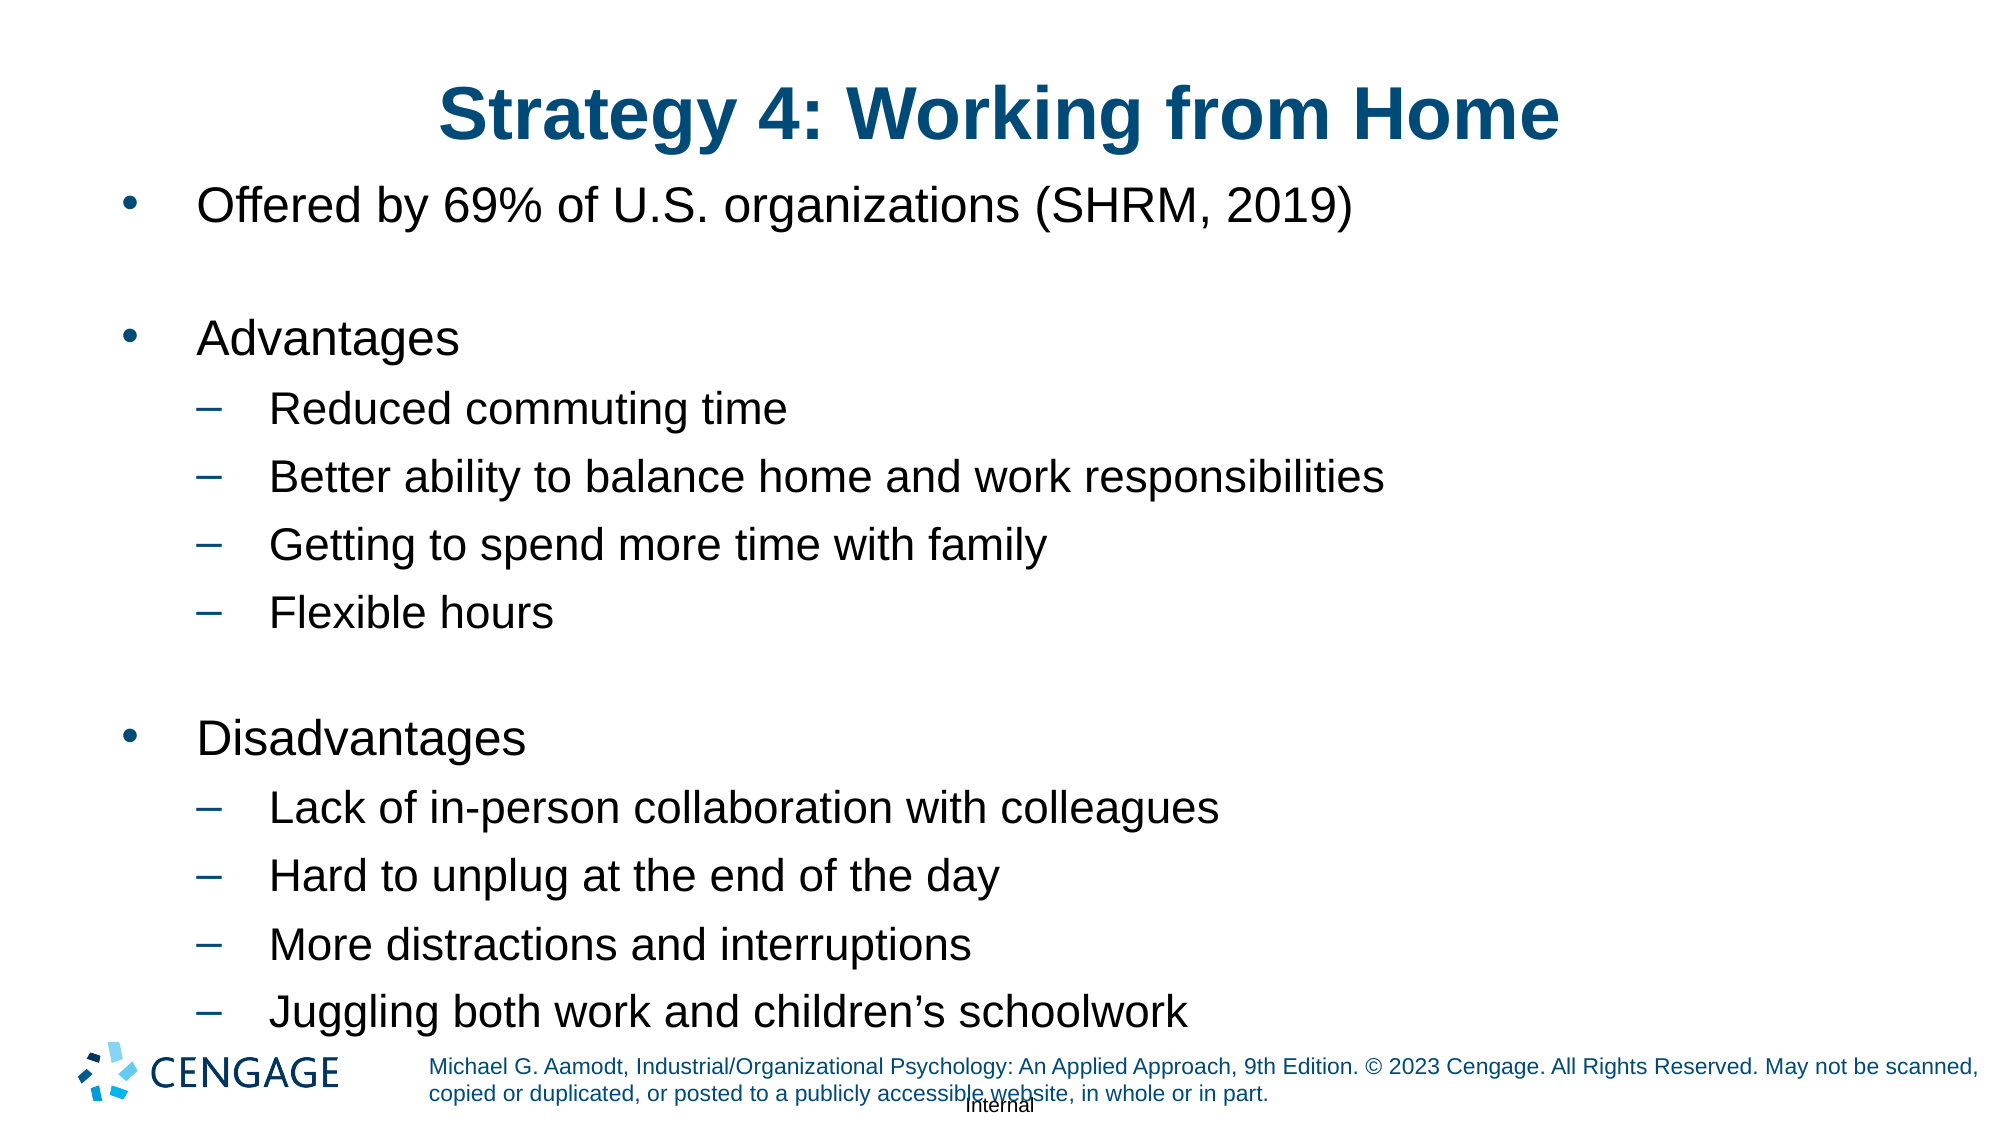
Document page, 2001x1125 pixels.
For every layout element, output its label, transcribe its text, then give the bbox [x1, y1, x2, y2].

picture [78, 1042, 338, 1101]
title Strategy 4: Working from Home [137, 59, 1863, 171]
list Offered by 69% of U.S. organizations (SHRM, 2019) Advantages Reduced commuting time Better ability to balance home and work responsibilities Getting to spend more time with family Flexible hours Disadvantages Lack of in-person collaboration with colleagues Hard to unplug at the end of the day More distractions and interruptions Juggling both work and children’s schoolwork [121, 172, 1879, 979]
